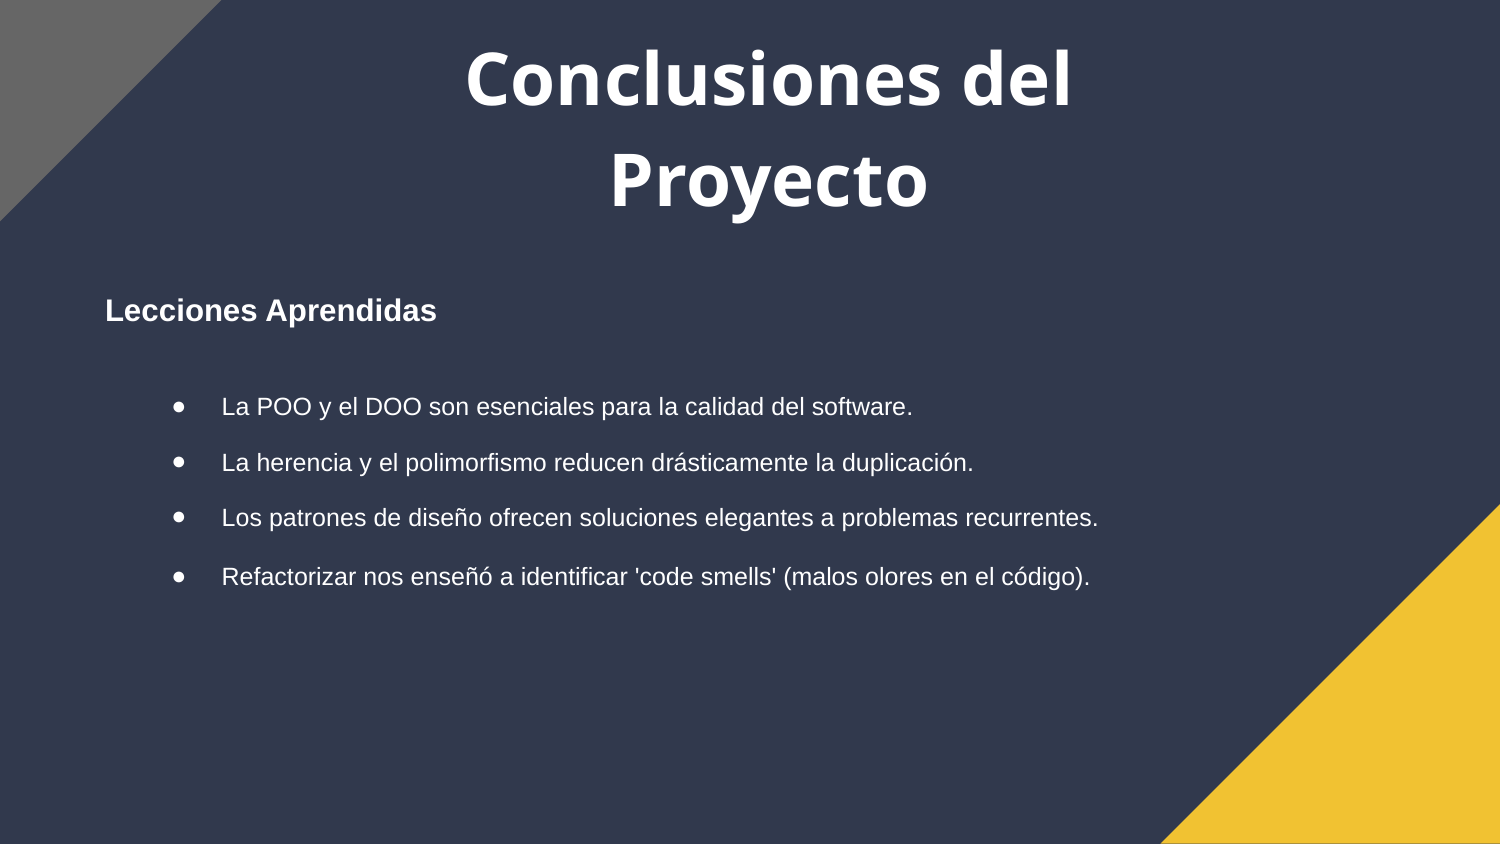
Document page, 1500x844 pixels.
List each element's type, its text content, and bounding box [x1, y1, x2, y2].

list La POO y el DOO son esenciales para la calidad del software. La herencia y el polimorfismo reducen drásticamente la duplicación. Los patrones de diseño ofrecen soluciones elegantes a problemas recurrentes. Refactorizar nos enseñó a identificar 'code smells' (malos olores en el código). [131, 371, 1245, 608]
text_box Lecciones Aprendidas [90, 269, 531, 351]
text_box [1160, 504, 1500, 844]
text_box [0, 0, 222, 222]
title Conclusiones del Proyecto [331, 31, 1207, 237]
